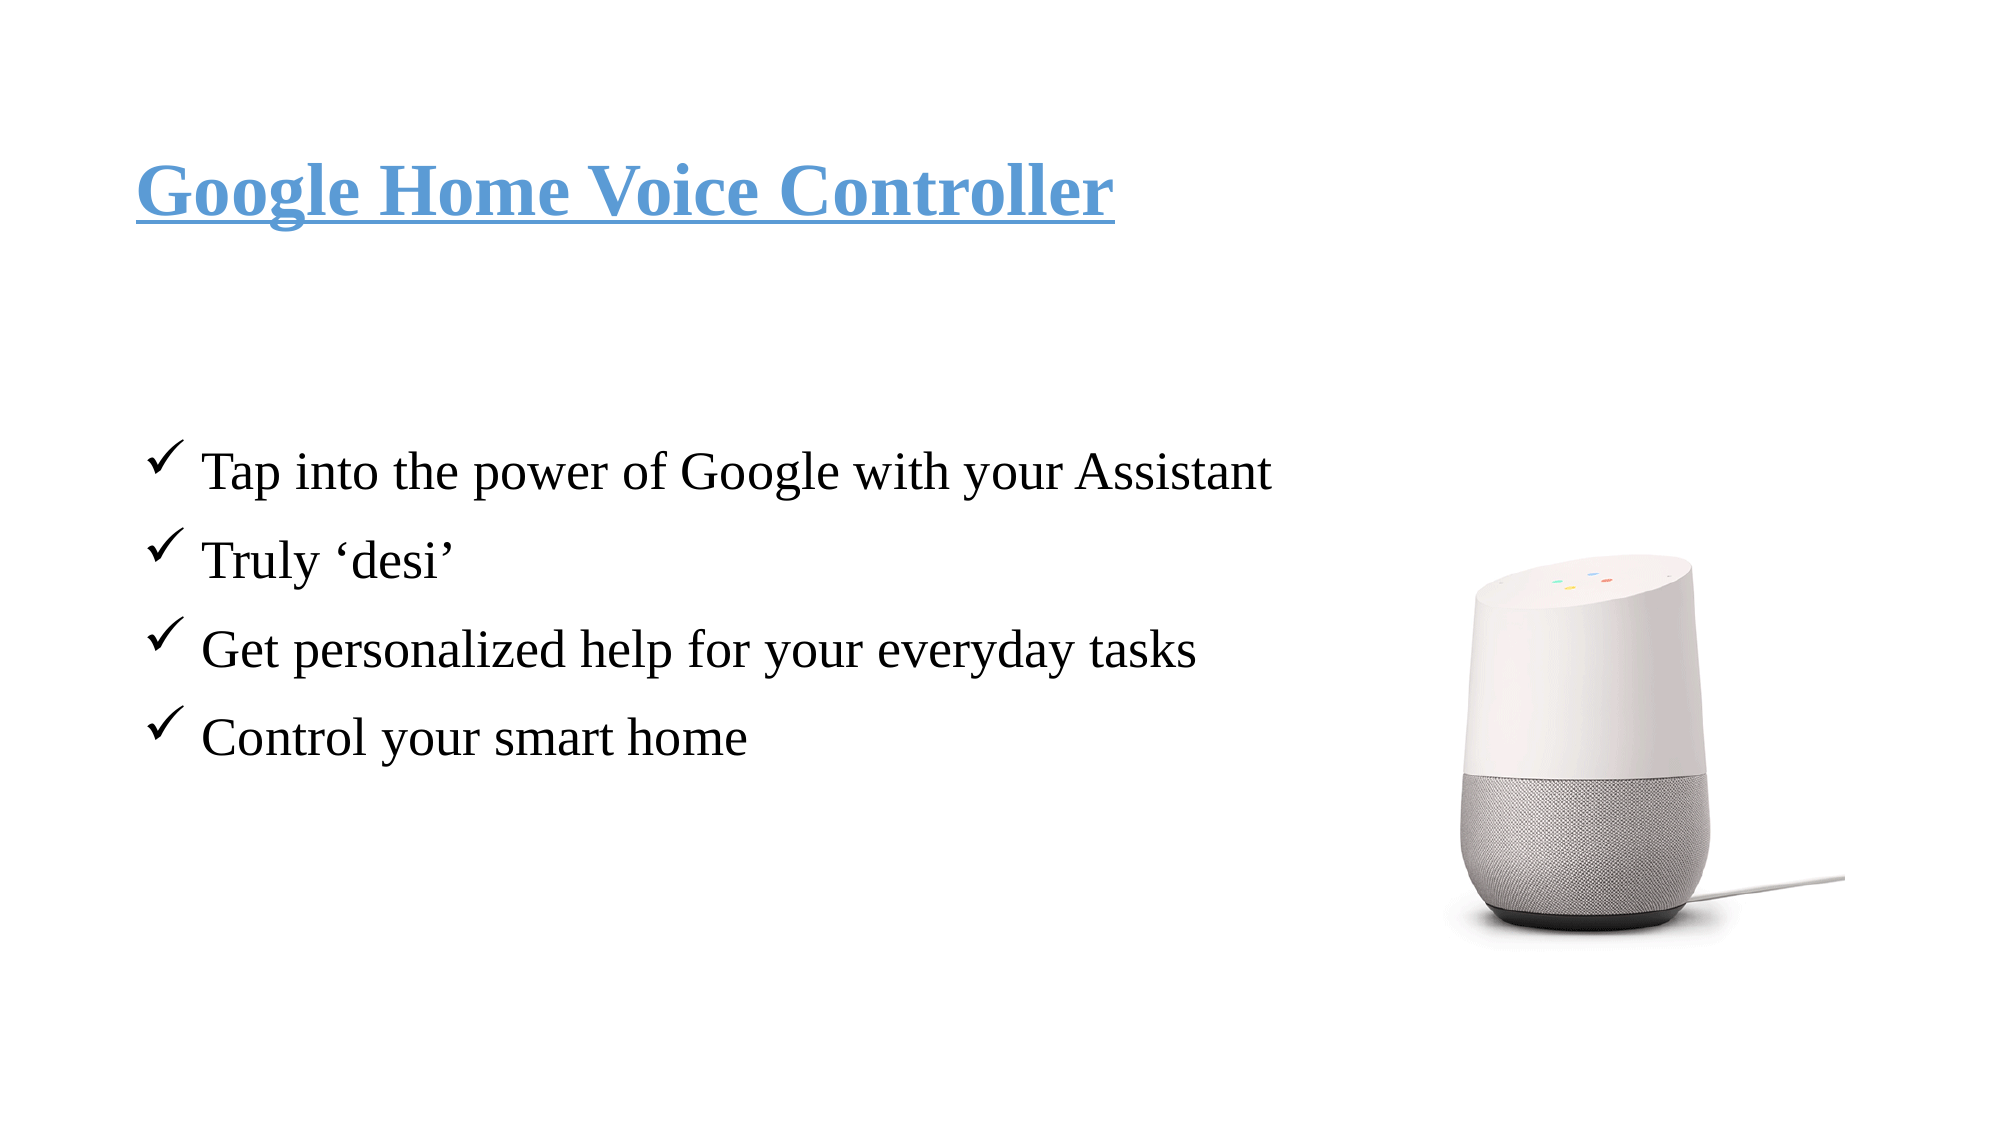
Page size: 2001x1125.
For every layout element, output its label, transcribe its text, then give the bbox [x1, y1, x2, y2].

picture [1335, 254, 1846, 969]
text_box Tap into the power of Google with your Assistant Truly ‘desi’ Get personalized help for your everyday tasks Control your smart home [104, 359, 1330, 934]
text_box Google Home Voice Controller [121, 127, 1262, 345]
